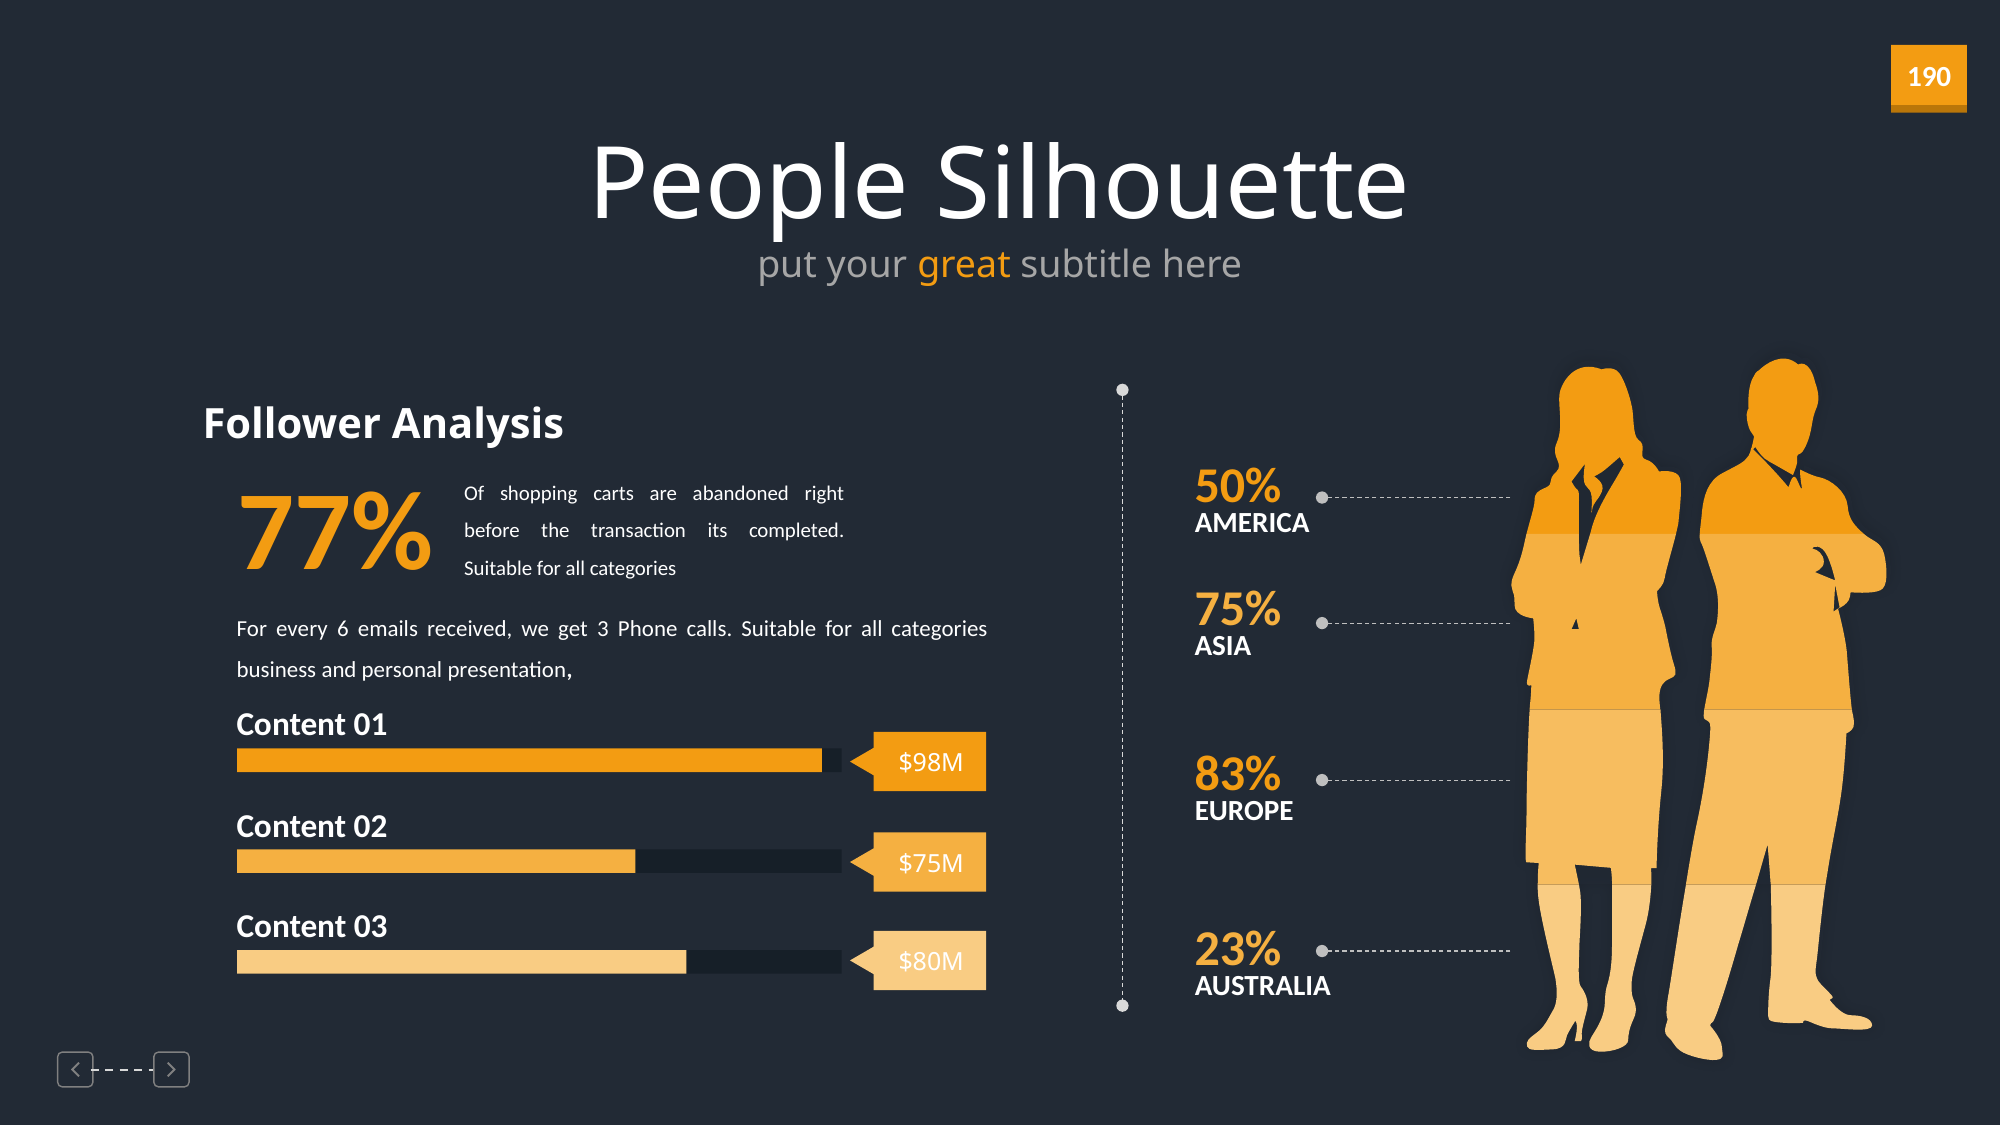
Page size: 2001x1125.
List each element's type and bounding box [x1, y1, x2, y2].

text_box [1511, 360, 1684, 1053]
text_box [847, 730, 988, 793]
text_box [1179, 444, 1511, 546]
text_box [221, 695, 842, 773]
text_box [221, 896, 842, 974]
text_box [187, 389, 1004, 690]
text_box [847, 929, 988, 992]
text_box [1664, 352, 1891, 1062]
text_box [1179, 568, 1297, 670]
text_box [573, 111, 1427, 293]
text_box [1179, 907, 1346, 1009]
text_box [221, 796, 842, 873]
text_box [847, 831, 988, 893]
text_box [1179, 733, 1309, 835]
